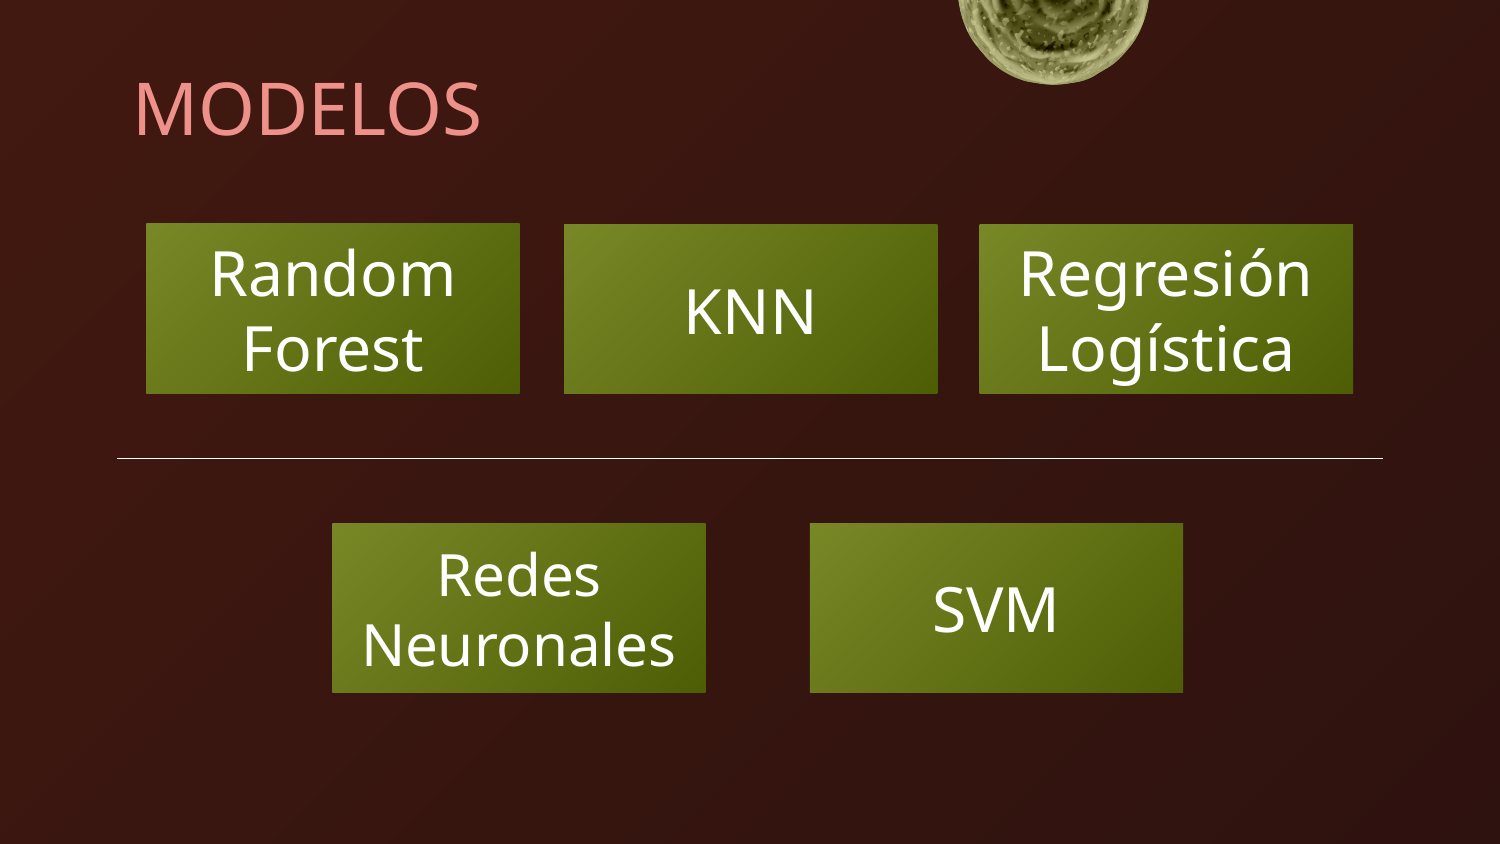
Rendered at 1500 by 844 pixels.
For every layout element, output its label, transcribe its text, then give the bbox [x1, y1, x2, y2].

text_box Redes Neuronales [332, 523, 706, 693]
title MODELOS [117, 47, 1381, 142]
title Random Forest [146, 223, 520, 394]
text_box Regresión Logística [979, 224, 1354, 394]
picture [957, 0, 1150, 47]
text_box SVM [809, 523, 1184, 693]
text_box KNN [564, 224, 938, 394]
